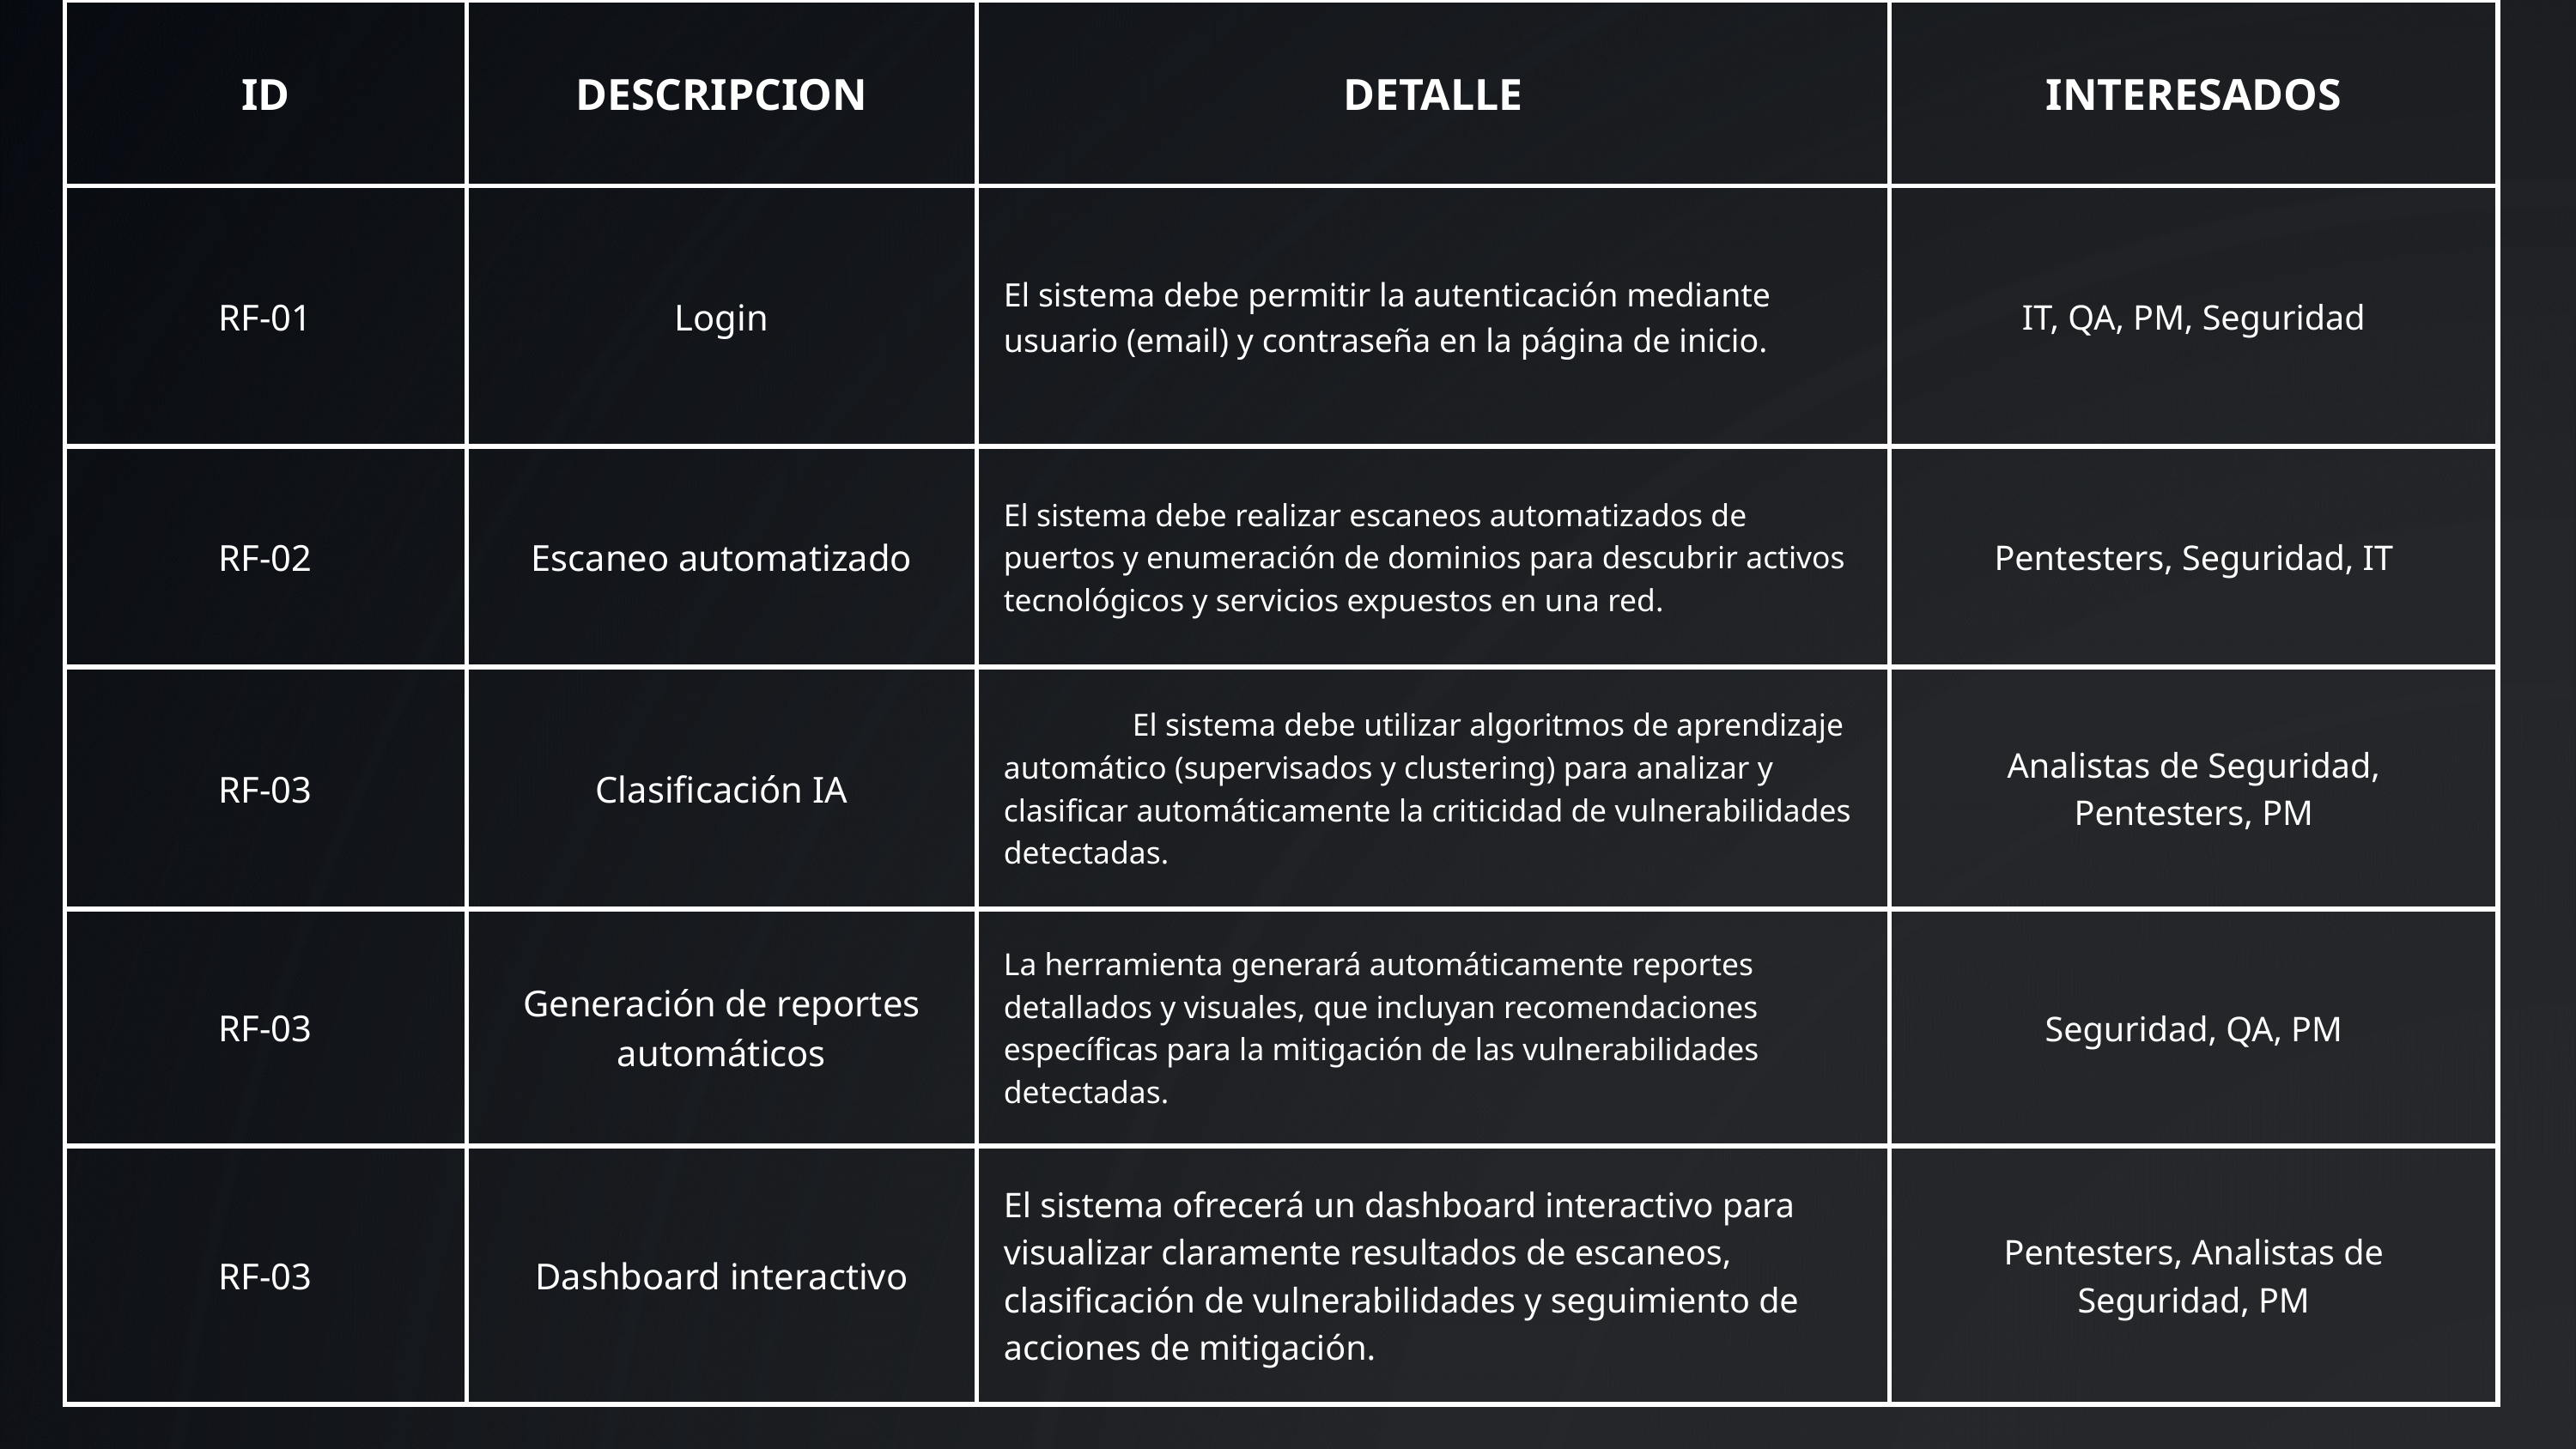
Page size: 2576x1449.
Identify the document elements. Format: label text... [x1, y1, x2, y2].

table_cell IT, QA, PM, Seguridad [1892, 188, 2495, 444]
table_cell Login [469, 188, 975, 444]
table_header DESCRIPCION [469, 3, 975, 184]
table_header INTERESADOS [1892, 3, 2495, 184]
table_cell Generación de reportes automáticos [469, 912, 975, 1143]
table_cell El sistema debe utilizar algoritmos de aprendizaje automático (supervisados y clustering) para analizar y clasificar automáticamente la criticidad de vulnerabilidades detectadas. [979, 670, 1887, 906]
table_cell Escaneo automatizado [469, 449, 975, 664]
table_cell Pentesters, Seguridad, IT [1892, 449, 2495, 664]
table_cell RF-03 [67, 912, 465, 1143]
table_cell La herramienta generará automáticamente reportes detallados y visuales, que incluyan recomendaciones específicas para la mitigación de las vulnerabilidades detectadas. [979, 912, 1887, 1143]
table_header ID [67, 3, 465, 184]
table_cell RF-01 [67, 188, 465, 444]
table_cell RF-03 [67, 1149, 465, 1402]
table_cell Analistas de Seguridad, Pentesters, PM [1892, 670, 2495, 906]
table_cell El sistema debe realizar escaneos automatizados de puertos y enumeración de dominios para descubrir activos tecnológicos y servicios expuestos en una red. [979, 449, 1887, 664]
table_cell RF-03 [67, 670, 465, 906]
table_cell El sistema debe permitir la autenticación mediante usuario (email) y contraseña en la página de inicio. [979, 188, 1887, 444]
table_cell Pentesters, Analistas de Seguridad, PM [1892, 1149, 2495, 1402]
table_cell Dashboard interactivo [469, 1149, 975, 1402]
table_cell El sistema ofrecerá un dashboard interactivo para visualizar claramente resultados de escaneos, clasificación de vulnerabilidades y seguimiento de acciones de mitigación. [979, 1149, 1887, 1402]
table_cell RF-02 [67, 449, 465, 664]
table_cell Seguridad, QA, PM [1892, 912, 2495, 1143]
table_cell Clasificación IA [469, 670, 975, 906]
text_box [0, 0, 2576, 1449]
table_header DETALLE [979, 3, 1887, 184]
